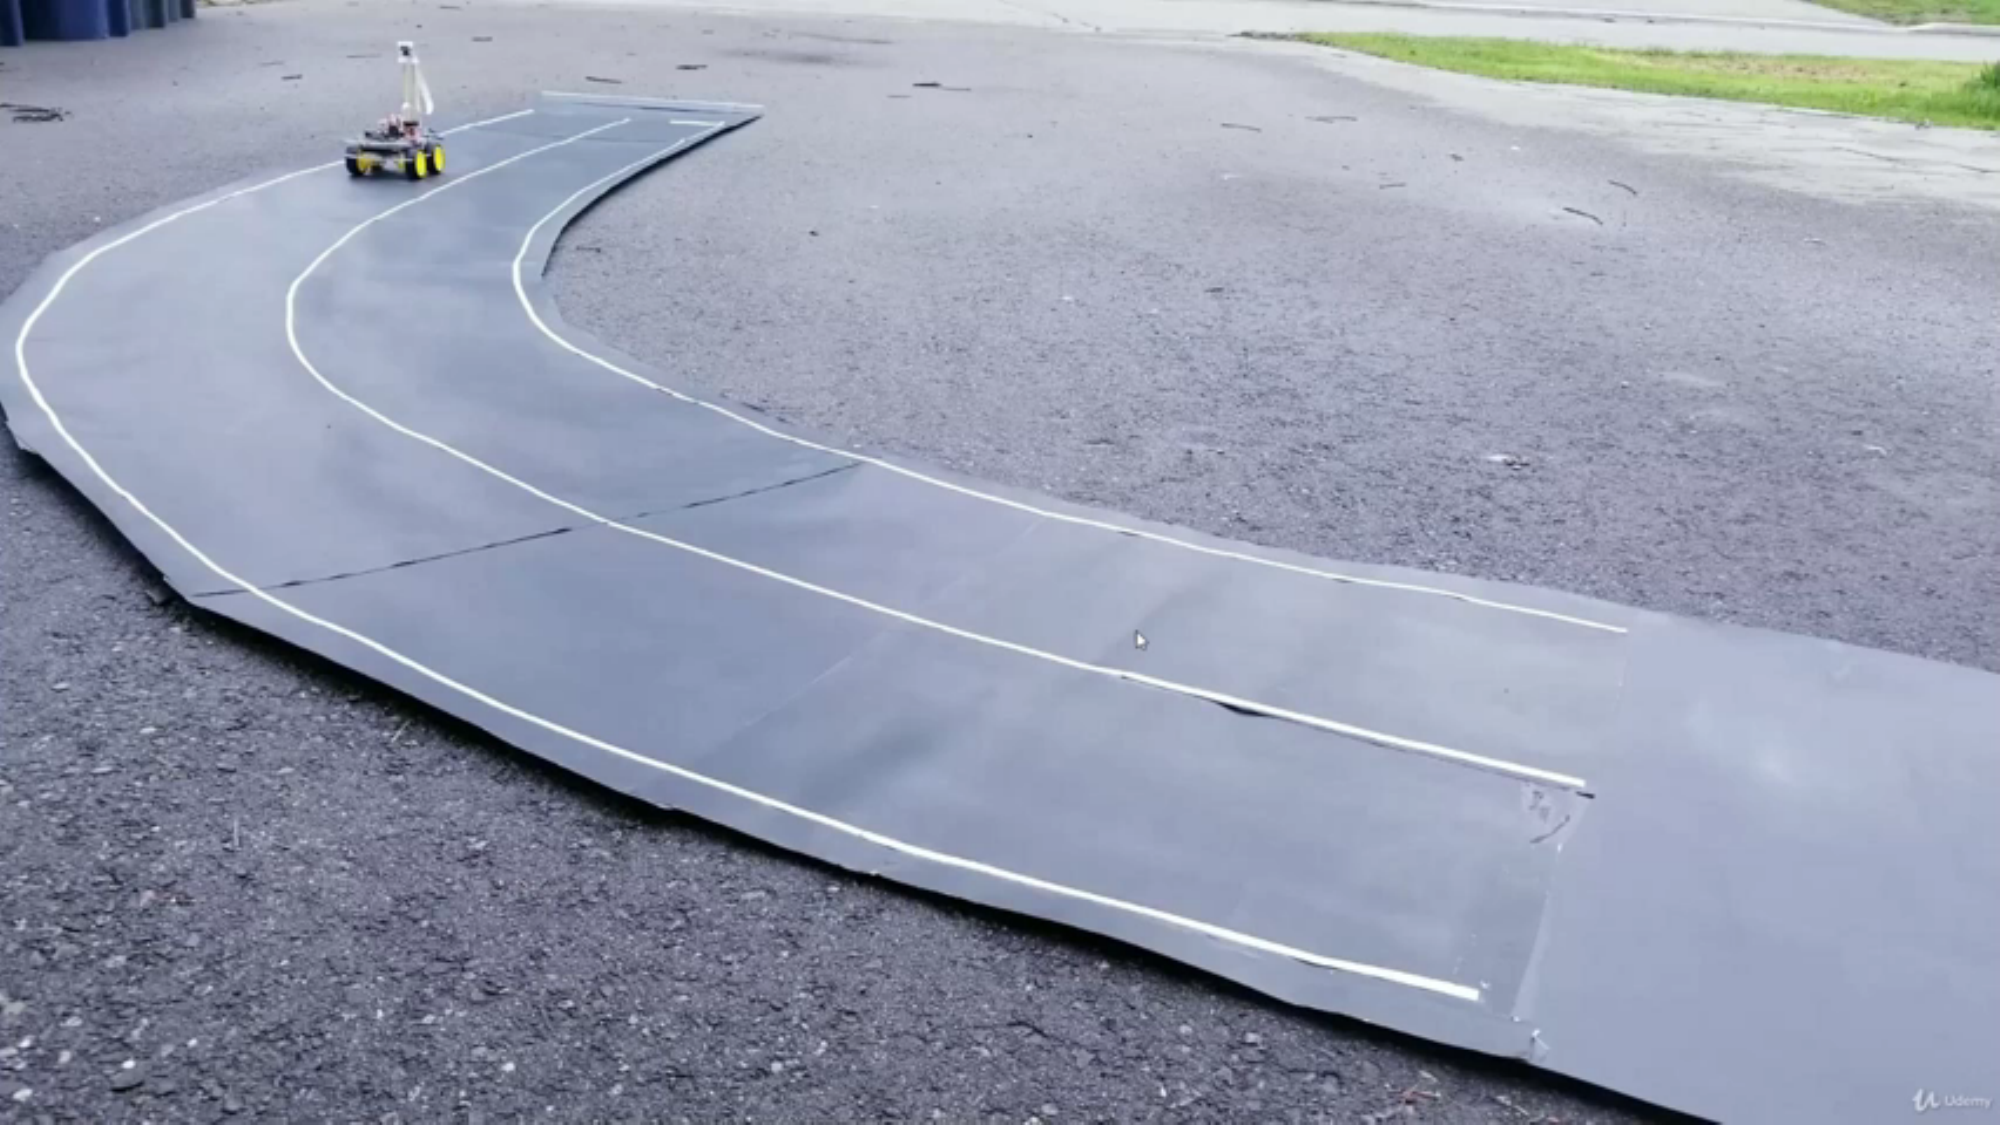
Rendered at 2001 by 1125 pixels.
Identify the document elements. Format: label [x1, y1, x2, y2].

list [0, 0, 2000, 1125]
